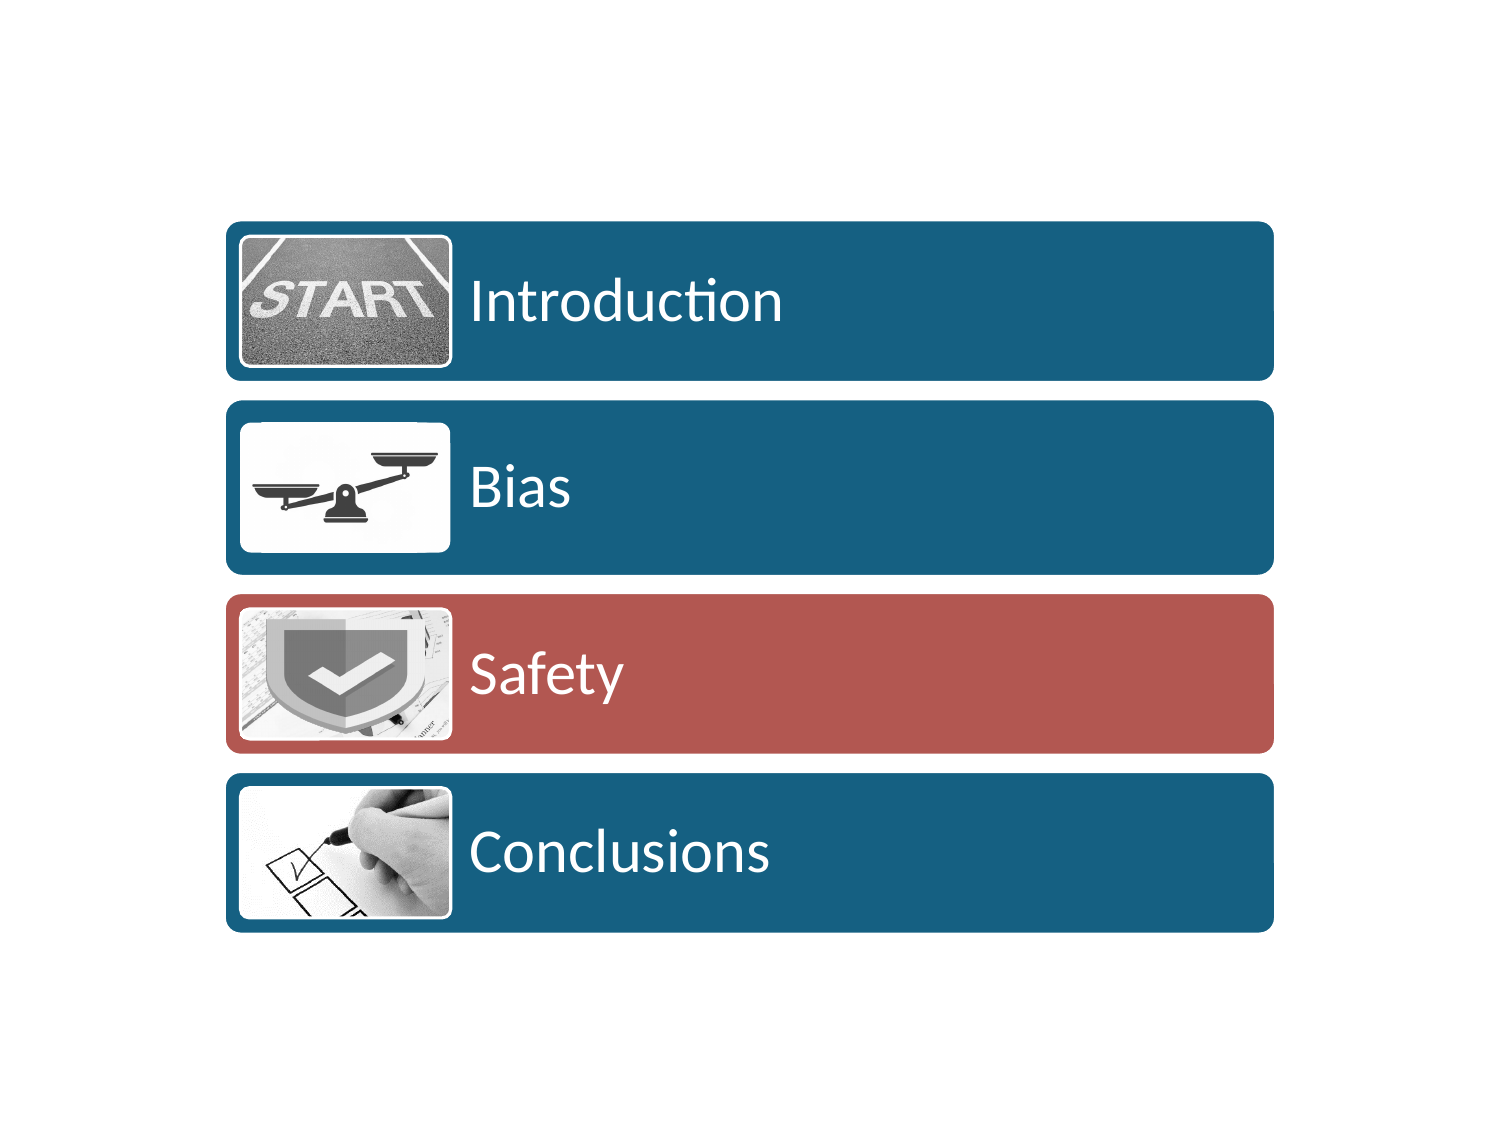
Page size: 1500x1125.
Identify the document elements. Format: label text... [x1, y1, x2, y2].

picture [239, 235, 452, 367]
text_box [239, 422, 243, 554]
picture [243, 422, 448, 554]
text_box [222, 218, 1265, 385]
picture [239, 608, 452, 740]
text_box Introduction [450, 219, 1276, 383]
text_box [223, 398, 1277, 577]
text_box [223, 592, 1277, 756]
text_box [223, 770, 1277, 935]
